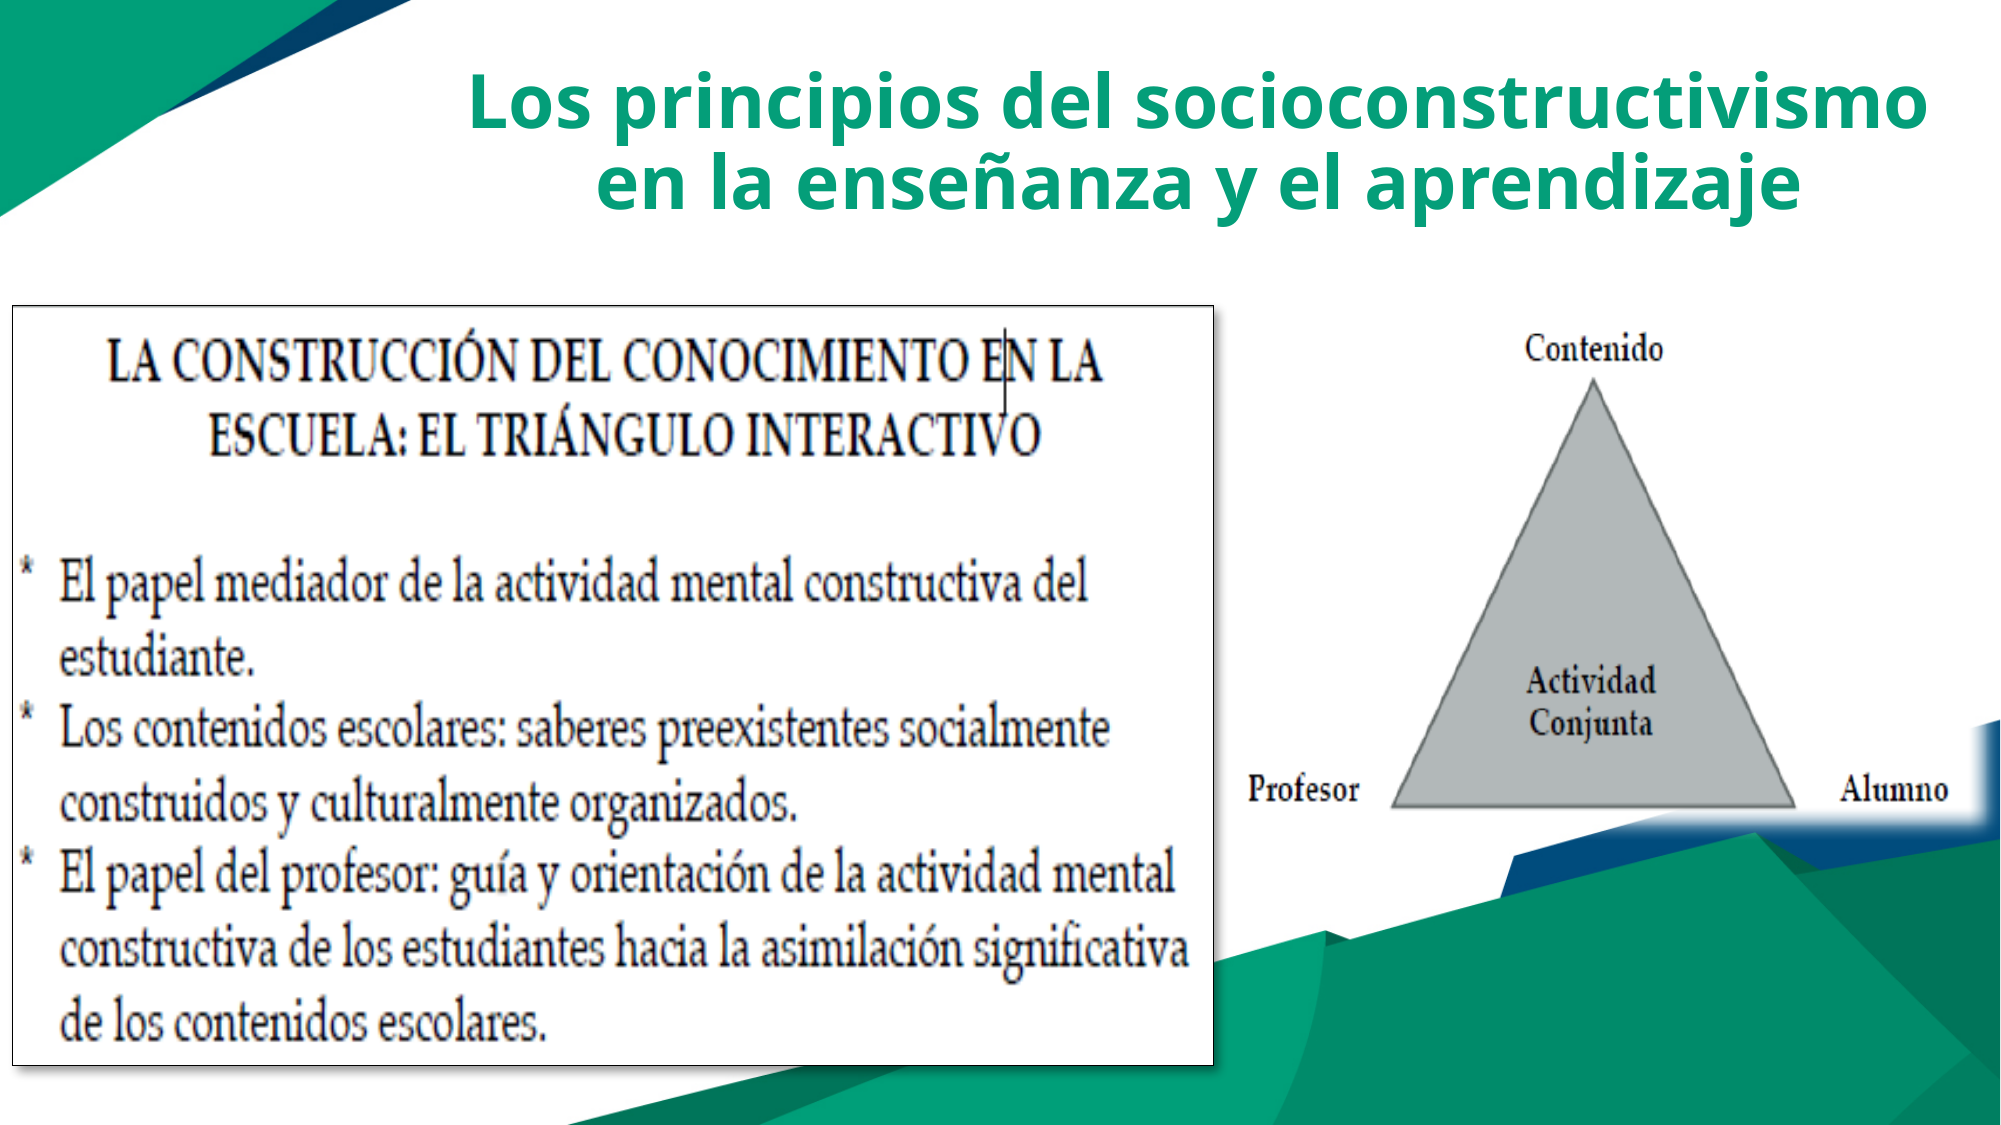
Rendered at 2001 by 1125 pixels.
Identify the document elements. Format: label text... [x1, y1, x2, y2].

text_box Los principios del socioconstructivismo en la enseñanza y el aprendizaje [435, 0, 1963, 291]
picture [0, 0, 2001, 1125]
